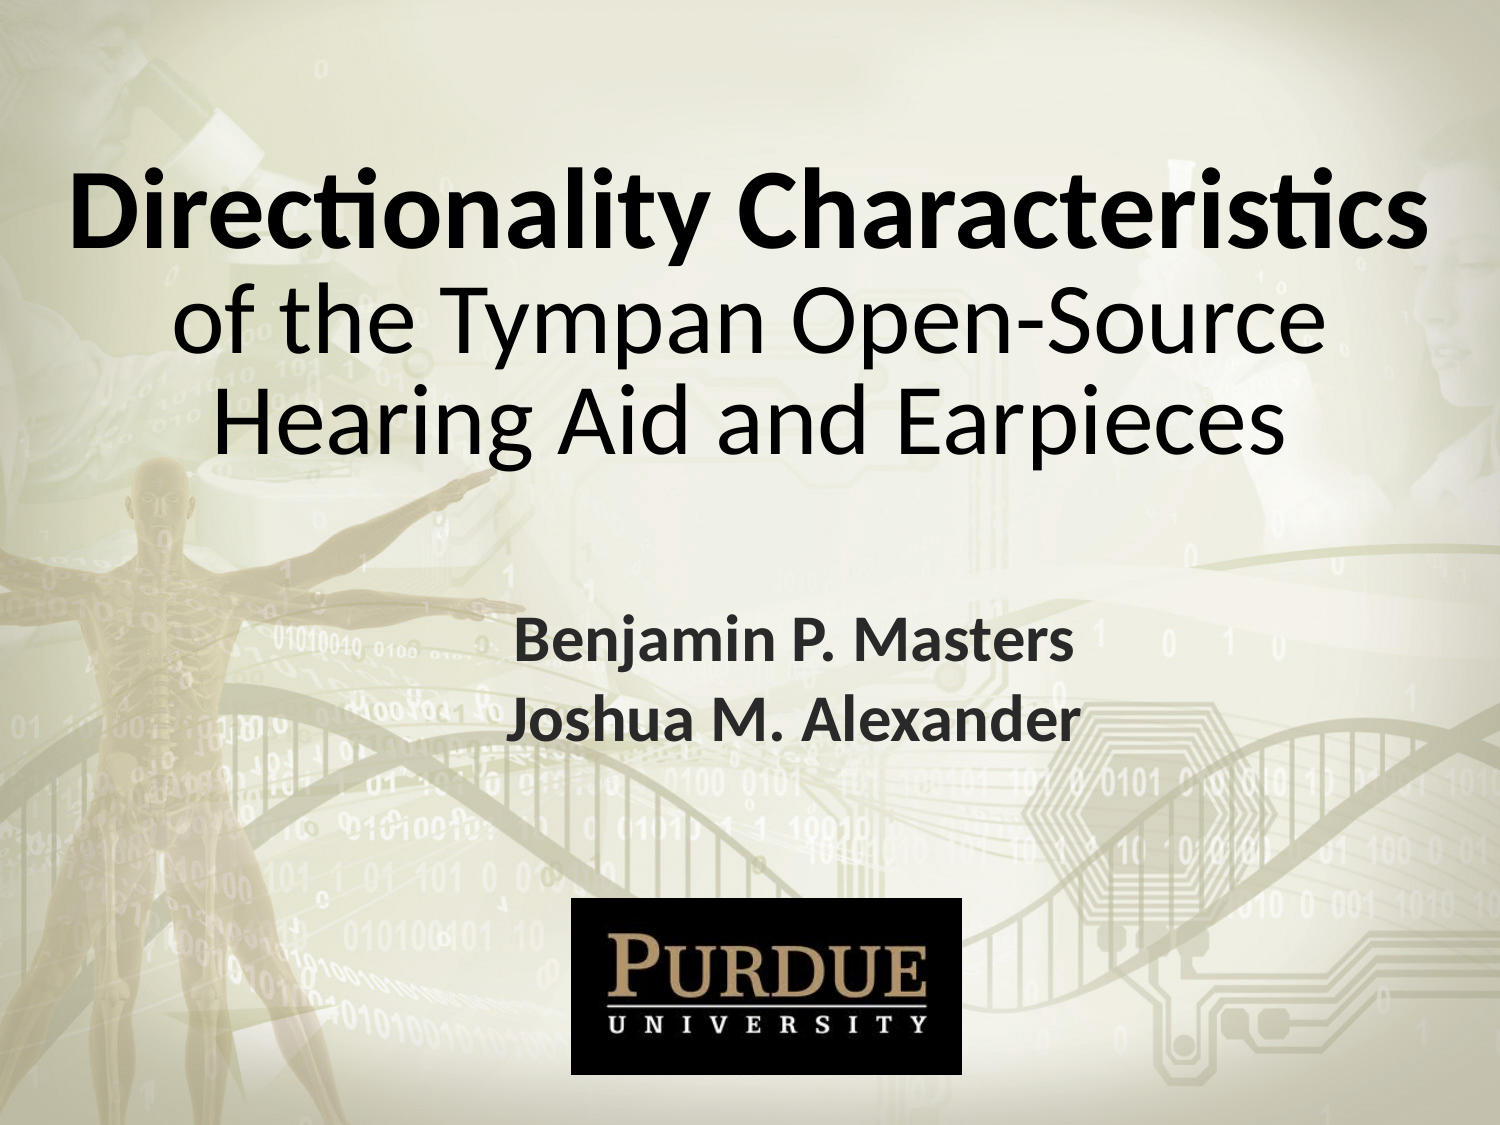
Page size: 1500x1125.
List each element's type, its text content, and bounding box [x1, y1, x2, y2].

picture [0, 0, 1500, 1125]
subtitle Benjamin P. Masters Joshua M. Alexander [306, 603, 1283, 842]
title Directionality Characteristics of the Tympan Open-Source Hearing Aid and Earpieces [48, 113, 1452, 530]
